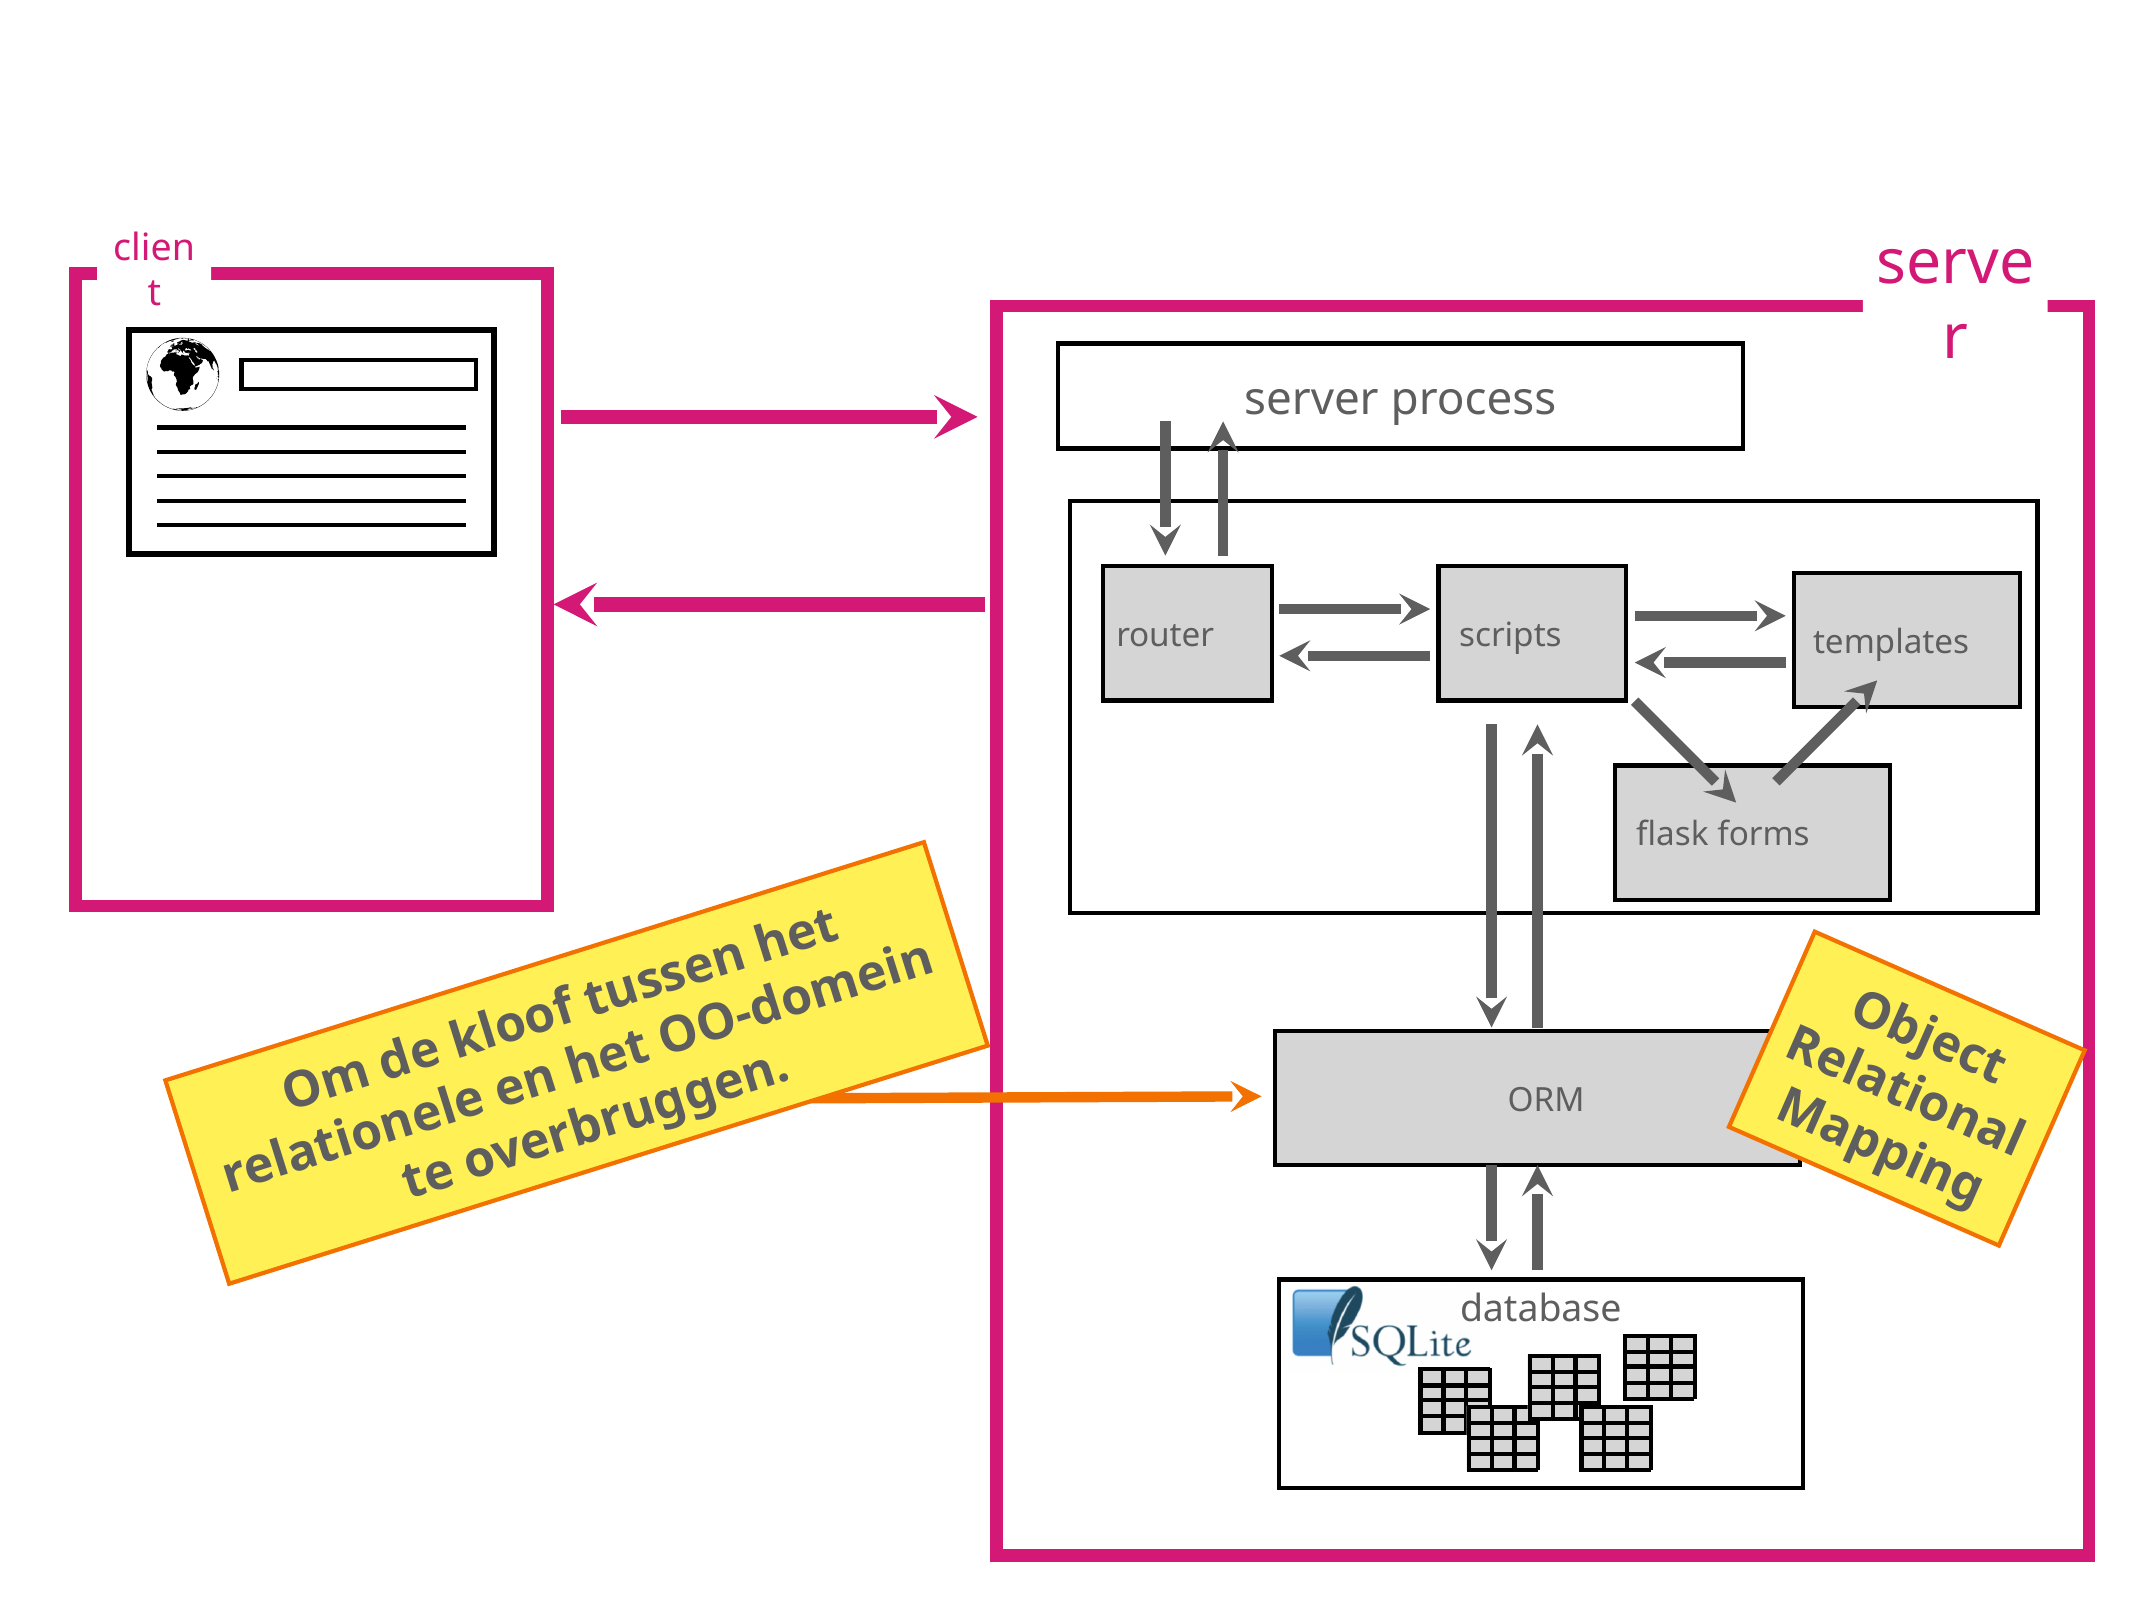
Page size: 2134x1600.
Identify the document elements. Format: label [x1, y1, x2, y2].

text_box [965, 410, 978, 424]
text_box [1275, 1030, 1800, 1166]
text_box [1103, 565, 1273, 701]
text_box [1438, 565, 1627, 701]
text_box [1793, 572, 2021, 708]
text_box [1057, 343, 1744, 449]
text_box [1614, 765, 1897, 900]
text_box [75, 240, 549, 907]
text_box [553, 598, 566, 611]
text_box [996, 240, 2090, 1556]
text_box [173, 870, 1262, 1256]
